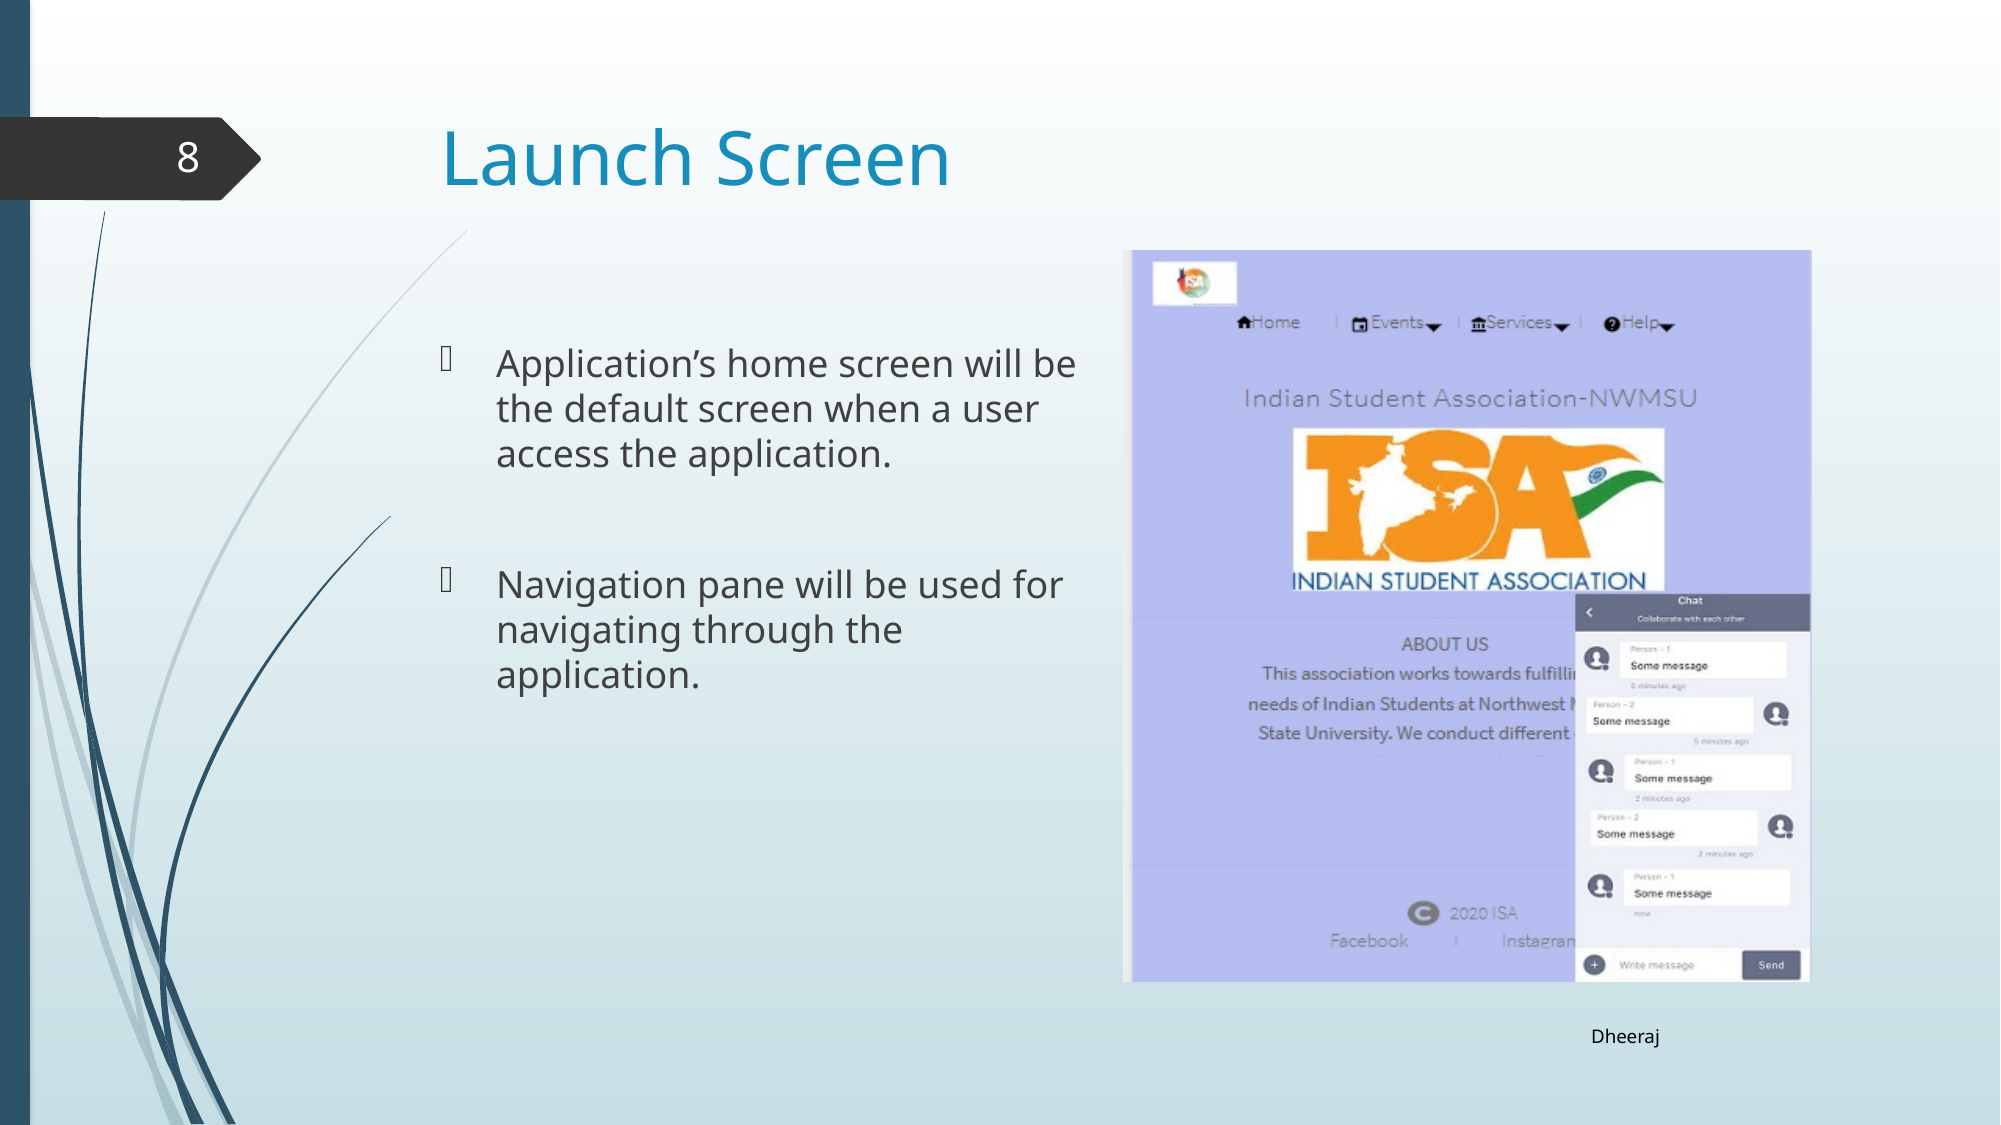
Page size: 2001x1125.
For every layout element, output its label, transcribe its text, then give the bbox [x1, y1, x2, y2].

list Application’s home screen will be the default screen when a user access the application. Navigation pane will be used for navigating through the application. [424, 332, 1118, 955]
title Launch Screen [425, 102, 1888, 313]
slide_number 8 [87, 129, 216, 190]
picture [1123, 249, 1812, 982]
footer Dheeraj [424, 1006, 1675, 1067]
